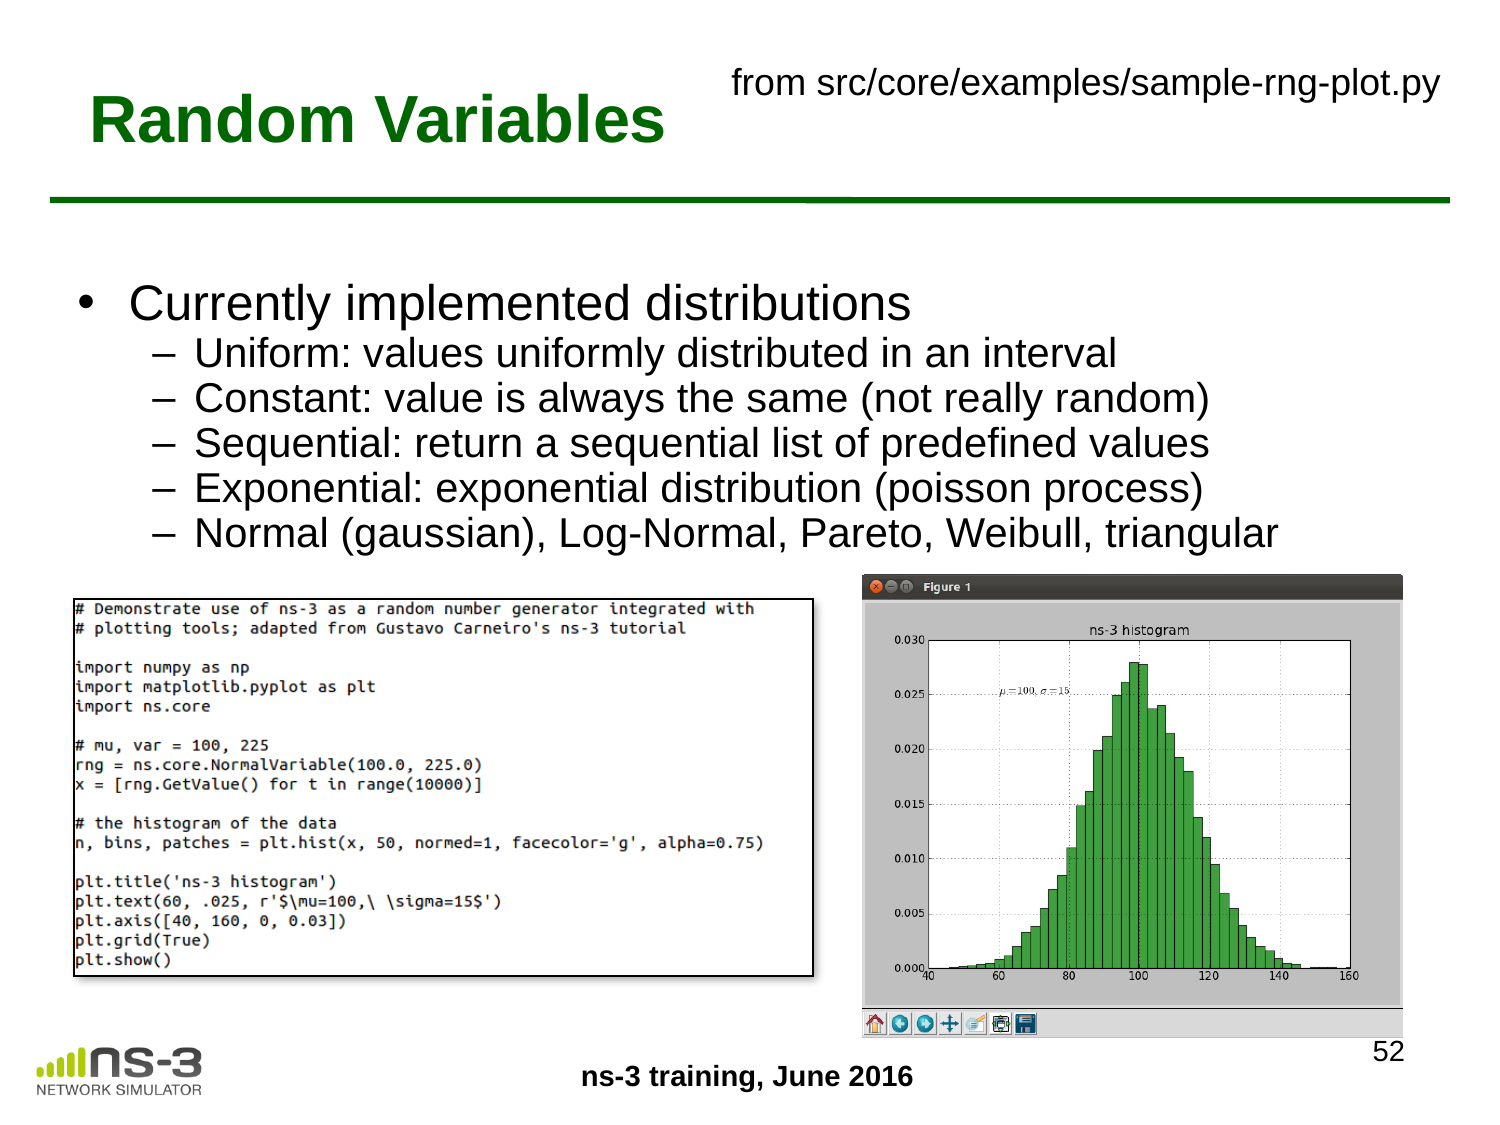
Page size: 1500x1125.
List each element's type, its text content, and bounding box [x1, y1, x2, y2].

slide_number 52 [1074, 1024, 1421, 1101]
text_box from src/core/examples/sample-rng-plot.py [716, 49, 1456, 111]
list Currently implemented distributions Uniform: values uniformly distributed in an interval Constant: value is always the same (not really random) Sequential: return a sequential list of predefined values Exponential: exponential distribution (poisson process) Normal (gaussian), Log-Normal, Pareto, Weibull, triangular [62, 199, 1409, 1000]
picture [862, 574, 1403, 1038]
picture [24, 1017, 213, 1125]
picture [74, 599, 813, 976]
footer ns-3 training, June 2016 [512, 1049, 983, 1125]
title Random Variables [74, 44, 1421, 187]
